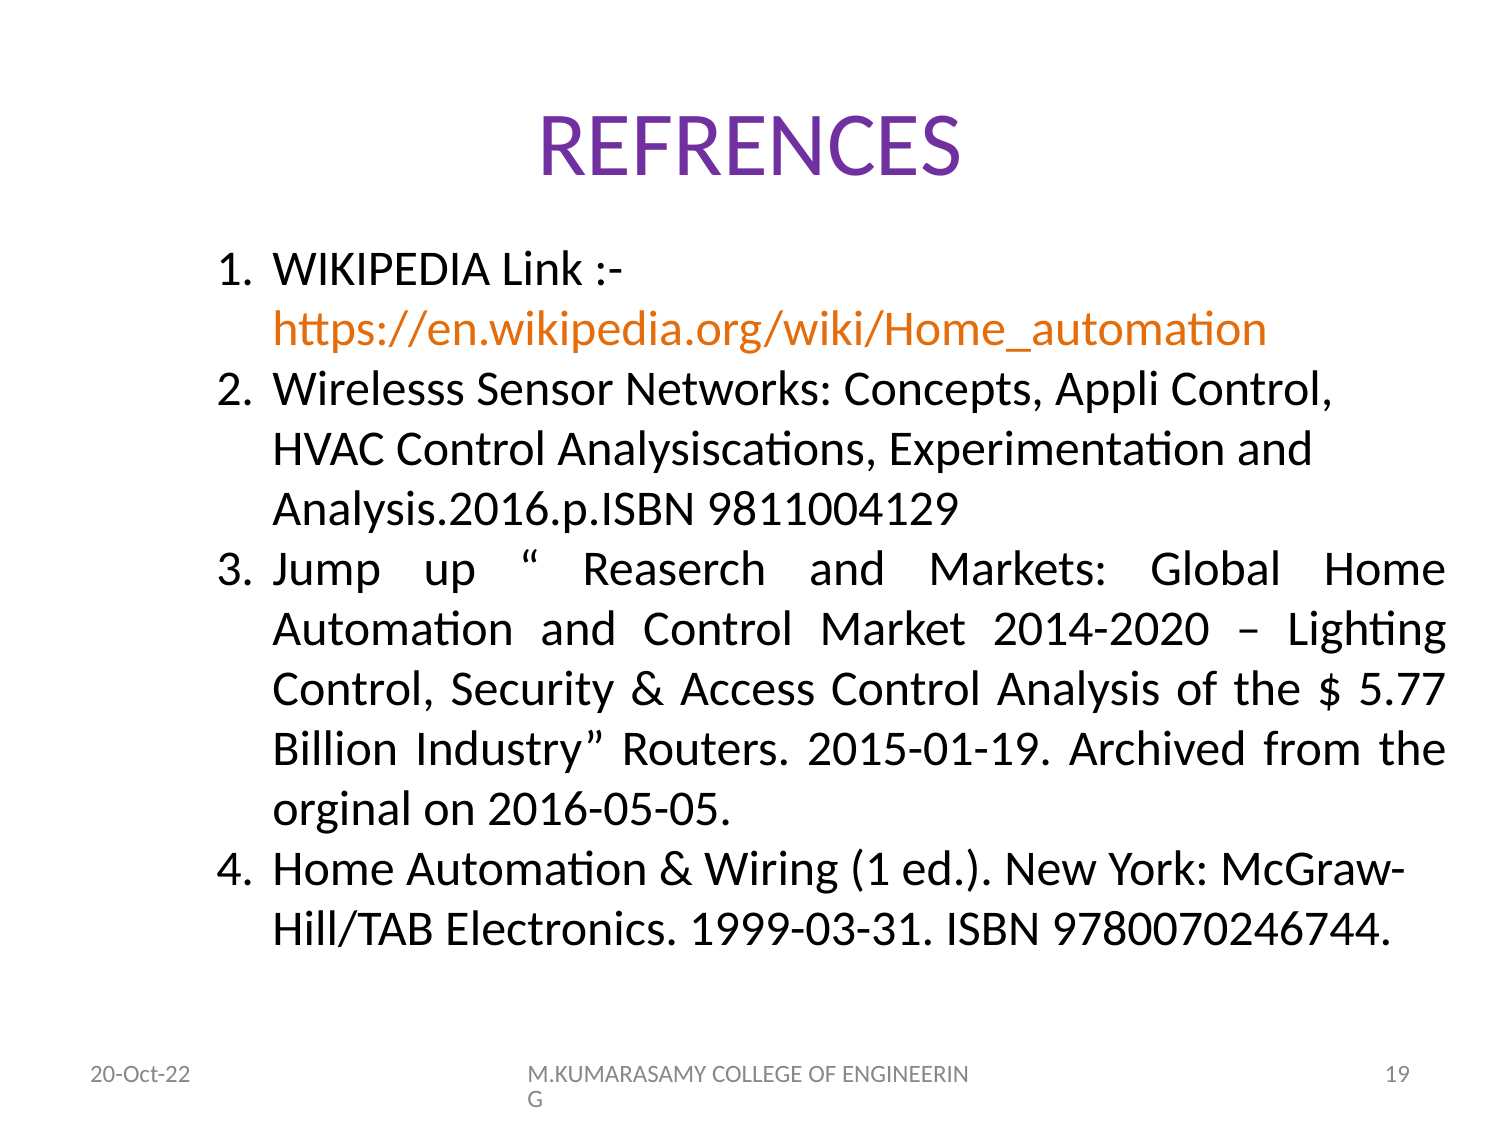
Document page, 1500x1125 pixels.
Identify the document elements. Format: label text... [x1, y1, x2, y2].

text_box WIKIPEDIA Link :- https://en.wikipedia.org/wiki/Home_automation Wirelesss Sensor Networks: Concepts, Appli Control, HVAC Control Analysiscations, Experimentation and Analysis.2016.p.ISBN 9811004129 Jump up “ Reaserch and Markets: Global Home Automation and Control Market 2014-2020 – Lighting Control, Security & Access Control Analysis of the $ 5.77 Billion Industry” Routers. 2015-01-19. Archived from the orginal on 2016-05-05. Home Automation & Wiring (1 ed.). New York: McGraw-Hill/TAB Electronics. 1999-03-31. ISBN 9780070246744. [201, 228, 1462, 964]
title REFRENCES [75, 45, 1425, 233]
slide_number 20-Oct-22 [75, 1042, 425, 1103]
footer M.KUMARASAMY COLLEGE OF ENGINEERING [512, 1042, 988, 1103]
slide_number 19 [1074, 1042, 1425, 1103]
